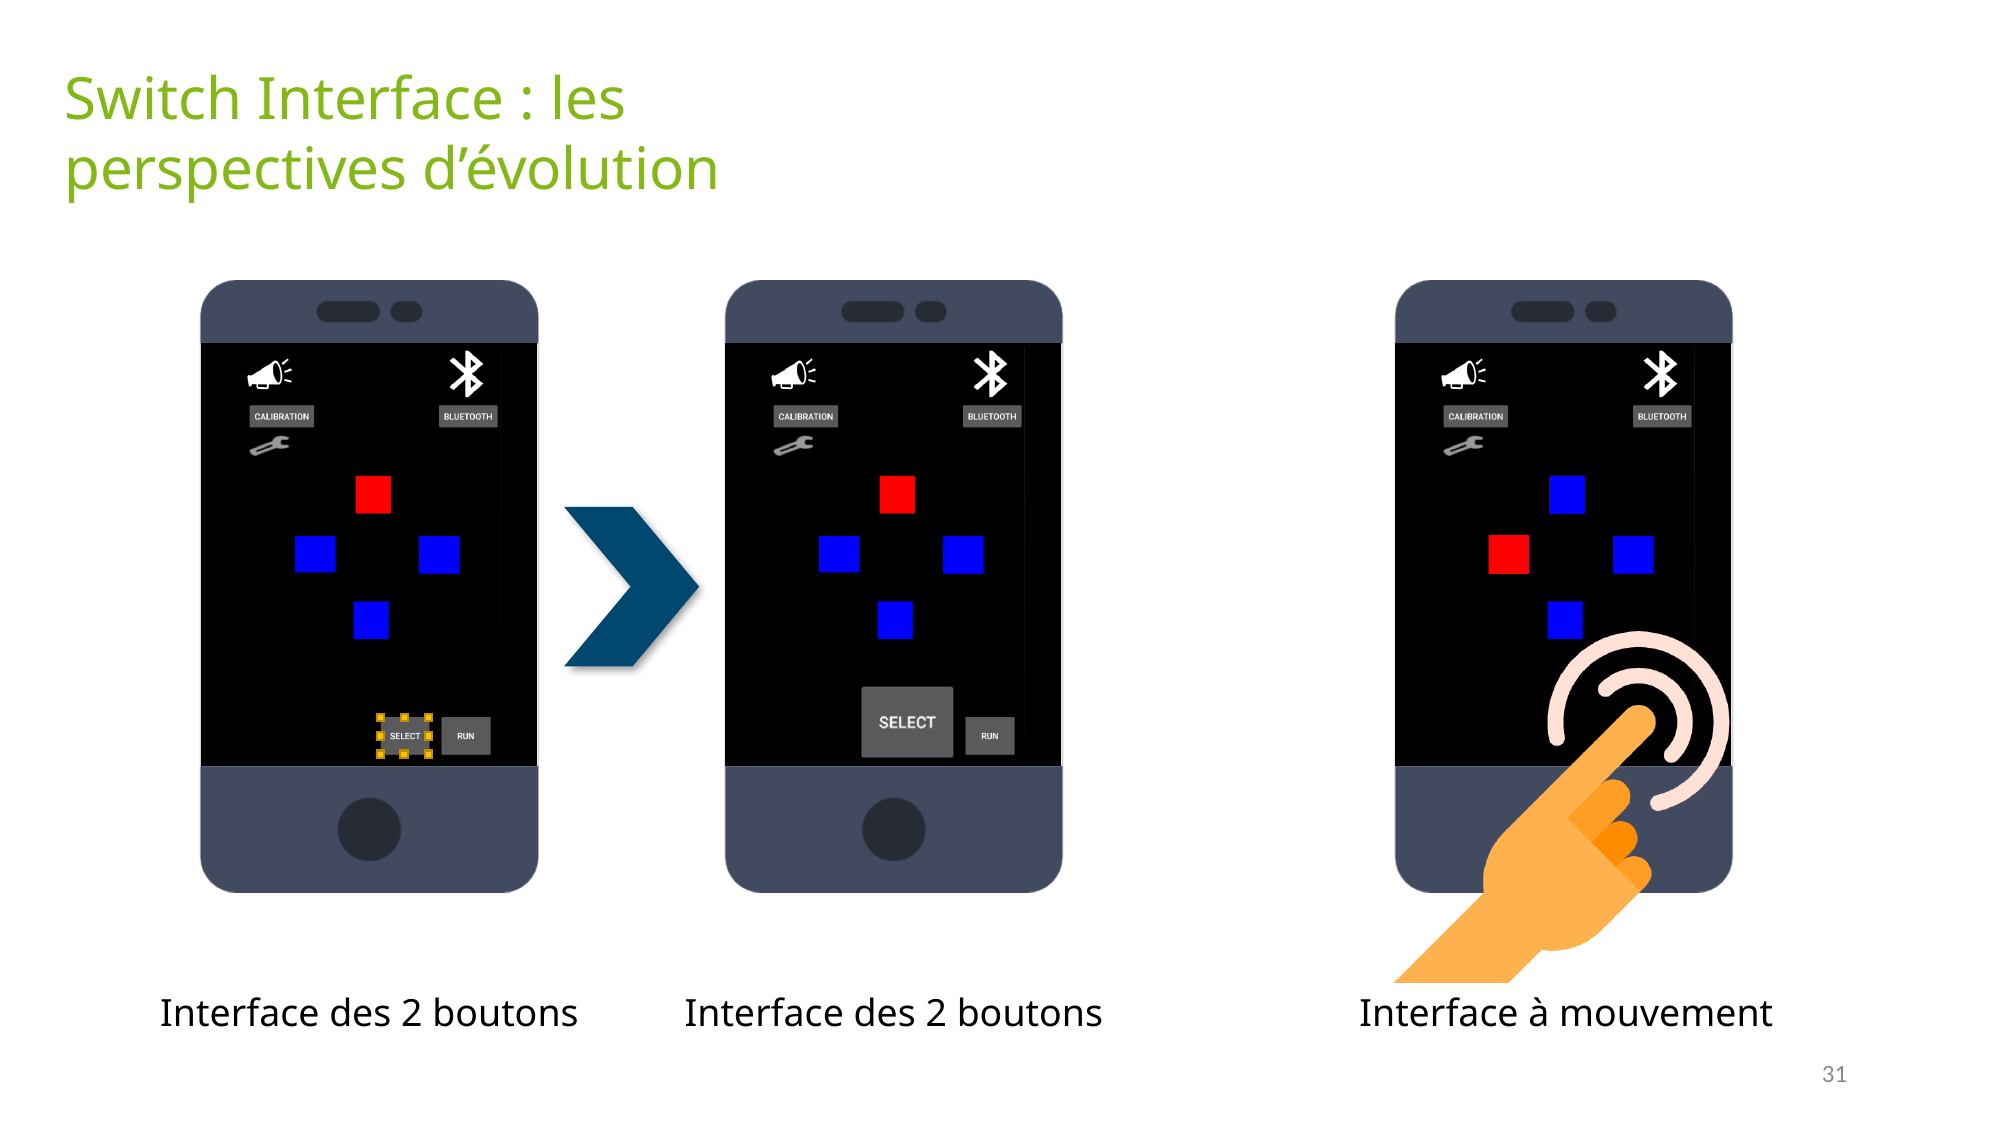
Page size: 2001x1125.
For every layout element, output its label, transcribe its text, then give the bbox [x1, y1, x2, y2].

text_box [376, 713, 433, 758]
slide_number 31 [1412, 1042, 1863, 1103]
picture [1385, 631, 1737, 983]
text_box Switch Interface : les perspectives d’évolution [49, 53, 955, 209]
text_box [137, 280, 603, 1043]
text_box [661, 280, 1127, 1043]
text_box [603, 506, 661, 667]
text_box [1331, 280, 1802, 1043]
